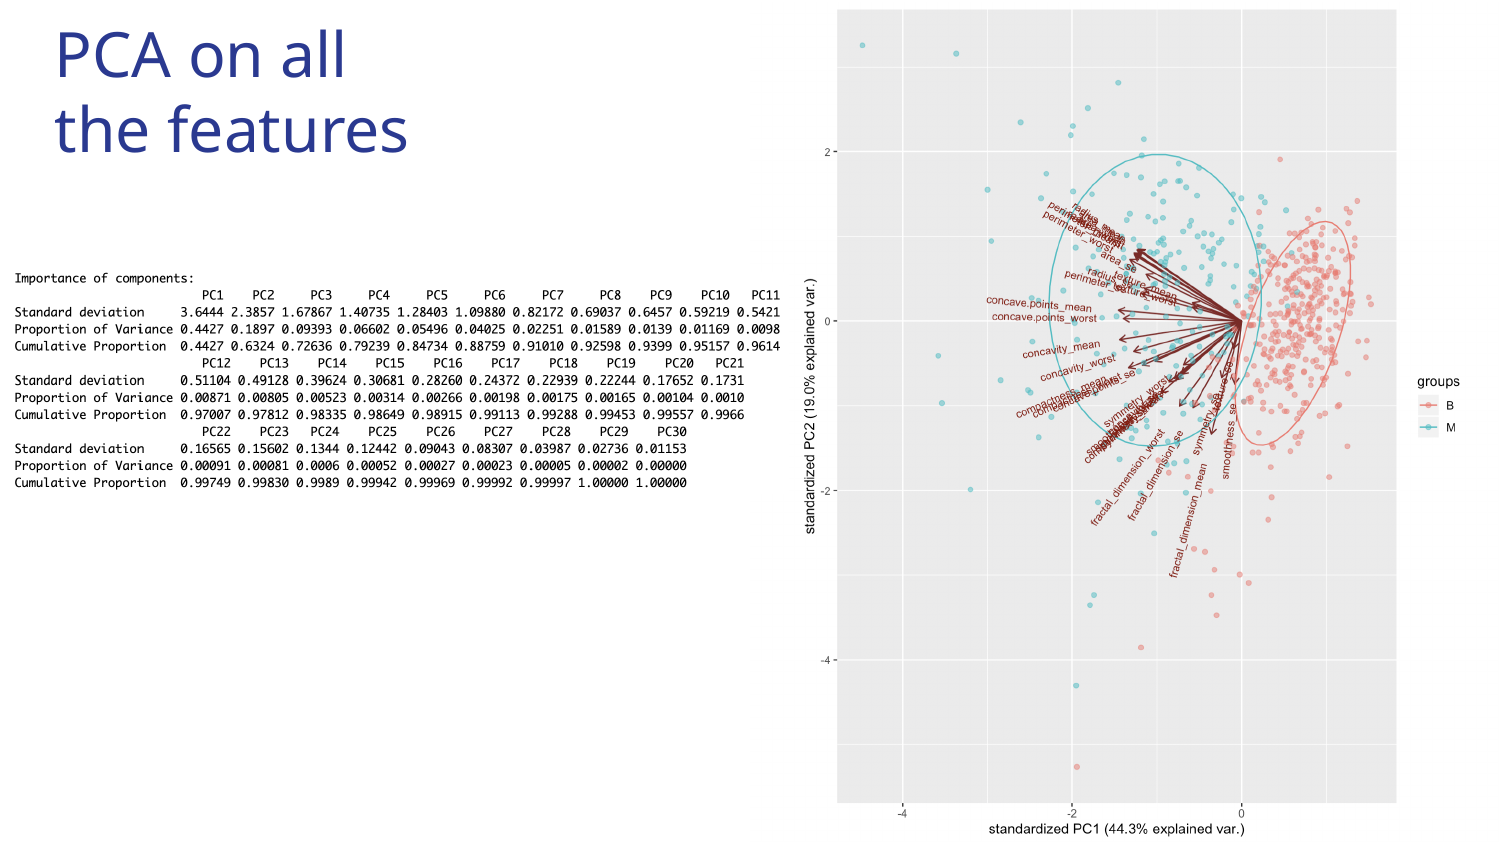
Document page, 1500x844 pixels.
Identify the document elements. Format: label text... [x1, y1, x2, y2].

title PCA on all the features [39, 0, 545, 181]
picture [11, 2, 1499, 842]
